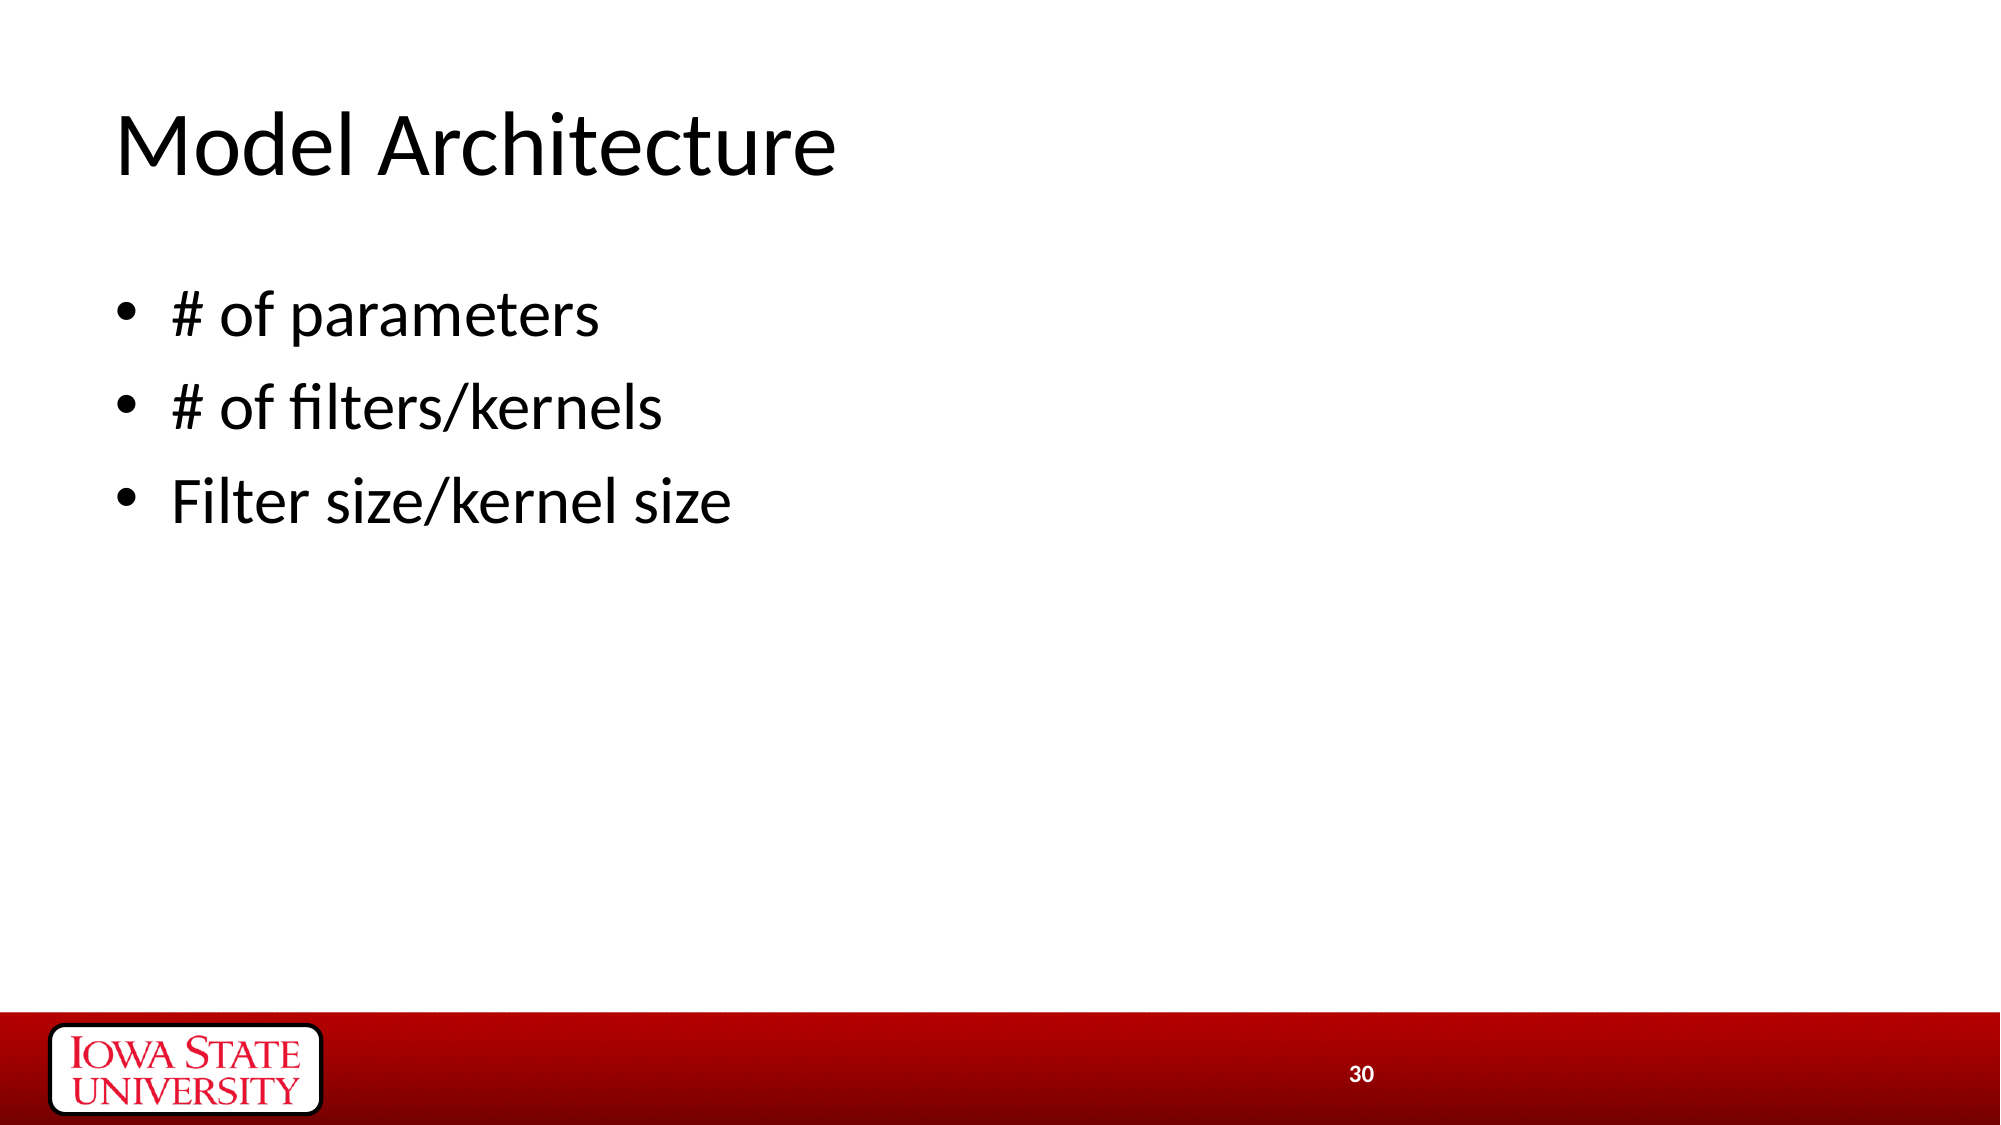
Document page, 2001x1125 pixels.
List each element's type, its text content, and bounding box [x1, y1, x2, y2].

title Model Architecture [99, 45, 1900, 233]
picture [71, 1035, 300, 1105]
slide_number 30 [1128, 1042, 1595, 1103]
list # of parameters # of filters/kernels Filter size/kernel size [99, 262, 1900, 1005]
